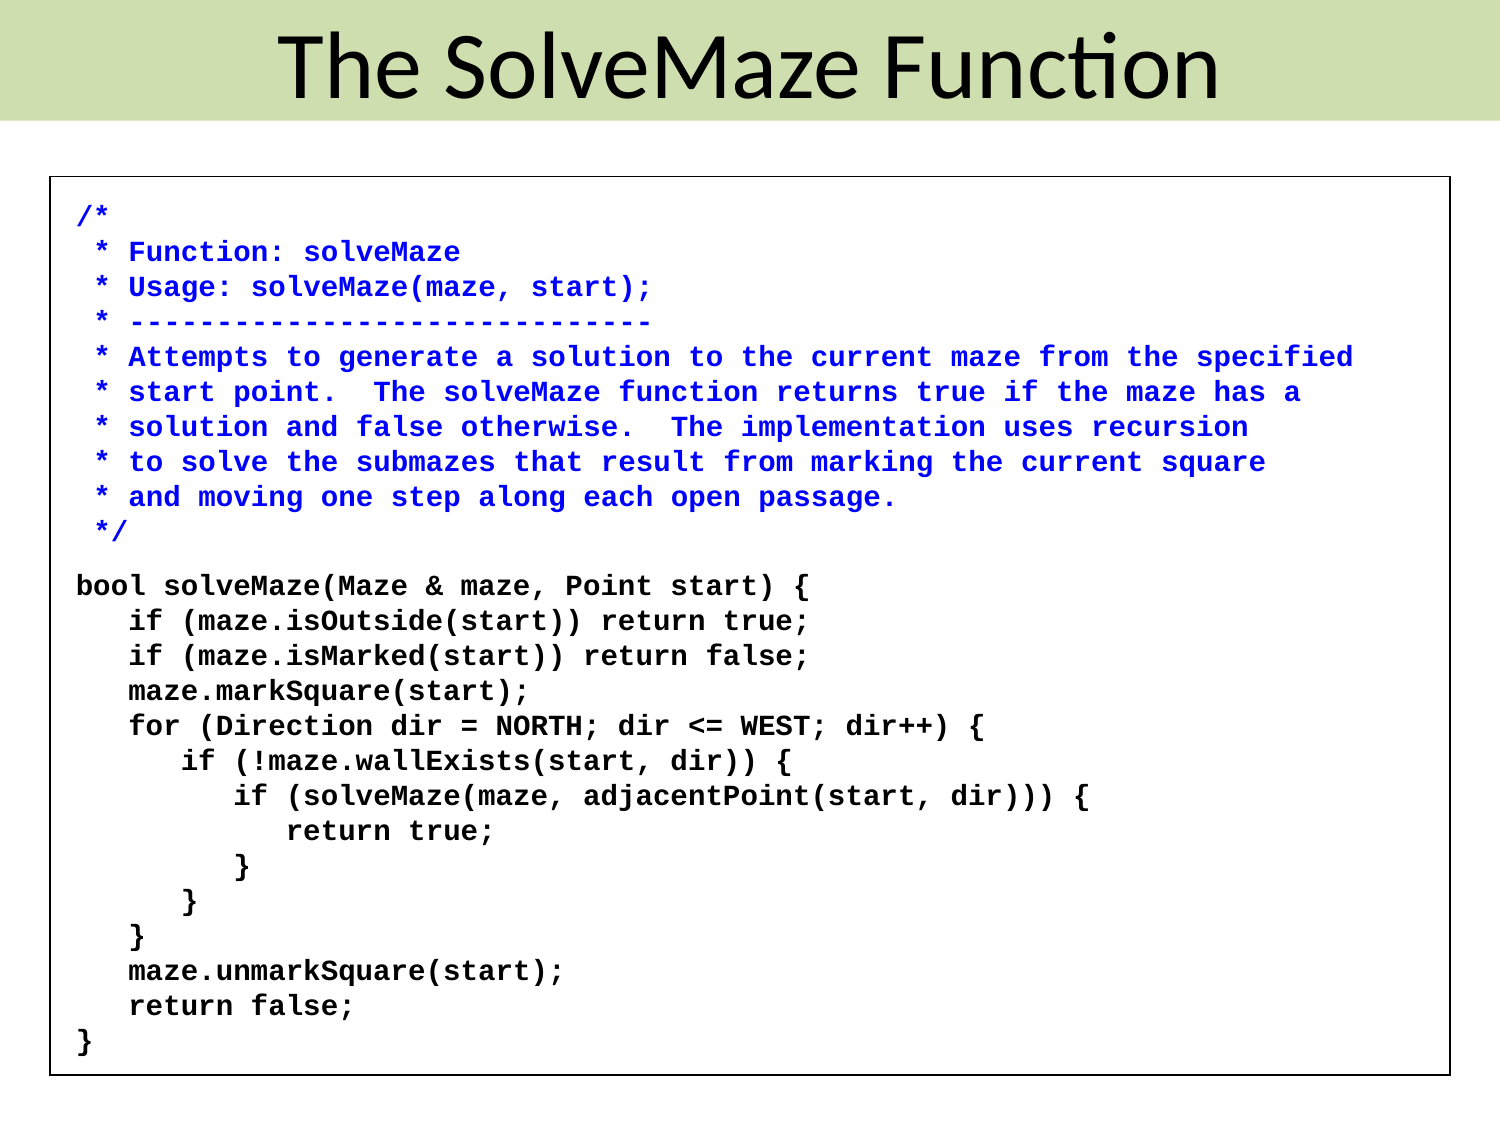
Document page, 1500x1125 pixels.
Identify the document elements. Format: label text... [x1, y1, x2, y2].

text_box The SolveMaze Function [0, 0, 1500, 121]
text_box [50, 176, 1450, 1075]
